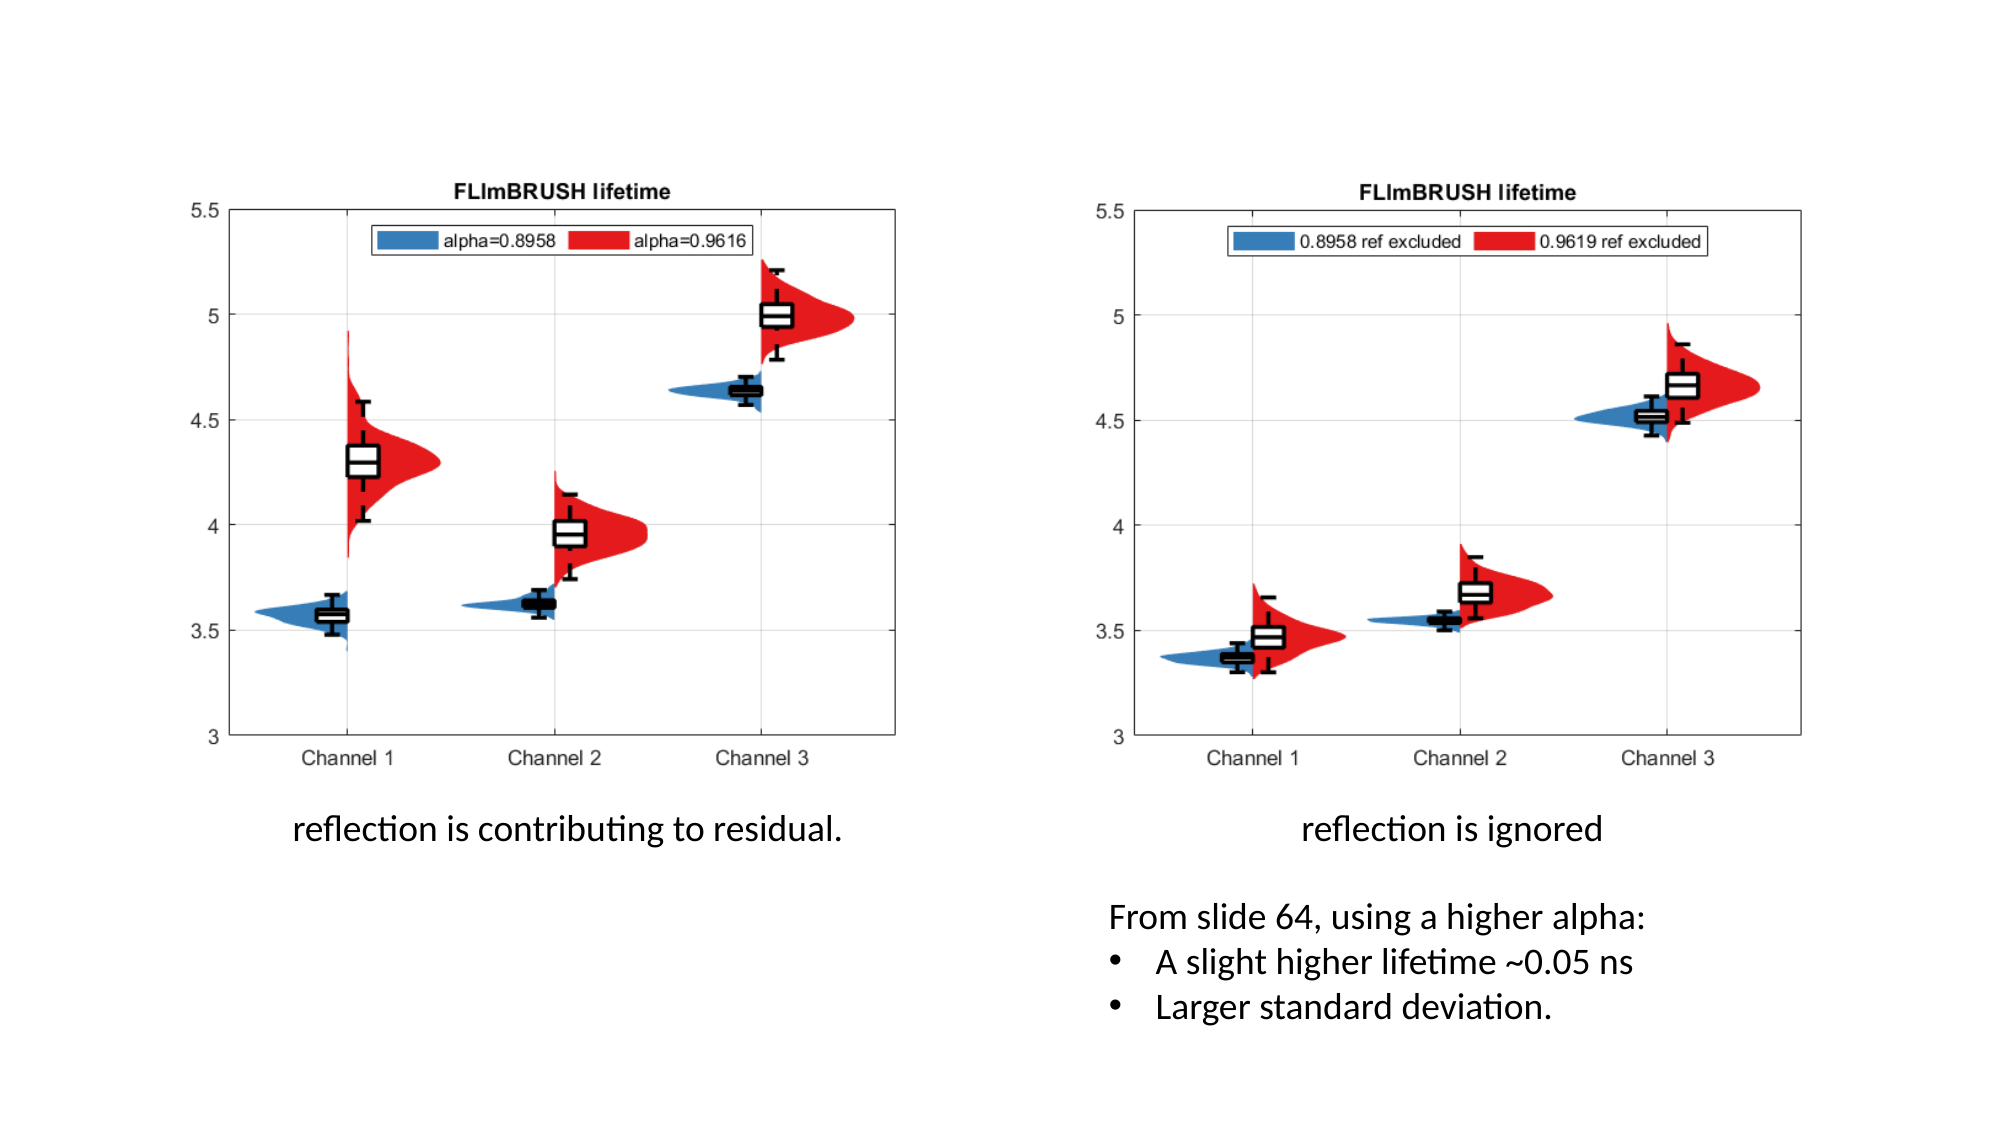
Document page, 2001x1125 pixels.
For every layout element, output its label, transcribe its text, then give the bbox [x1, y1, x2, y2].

text_box From slide 64, using a higher alpha: A slight higher lifetime ~0.05 ns Larger standard deviation. [1094, 884, 1812, 1035]
text_box reflection is contributing to residual. [230, 807, 906, 857]
picture [1022, 162, 1883, 808]
text_box reflection is ignored [1114, 808, 1791, 857]
picture [117, 161, 977, 807]
